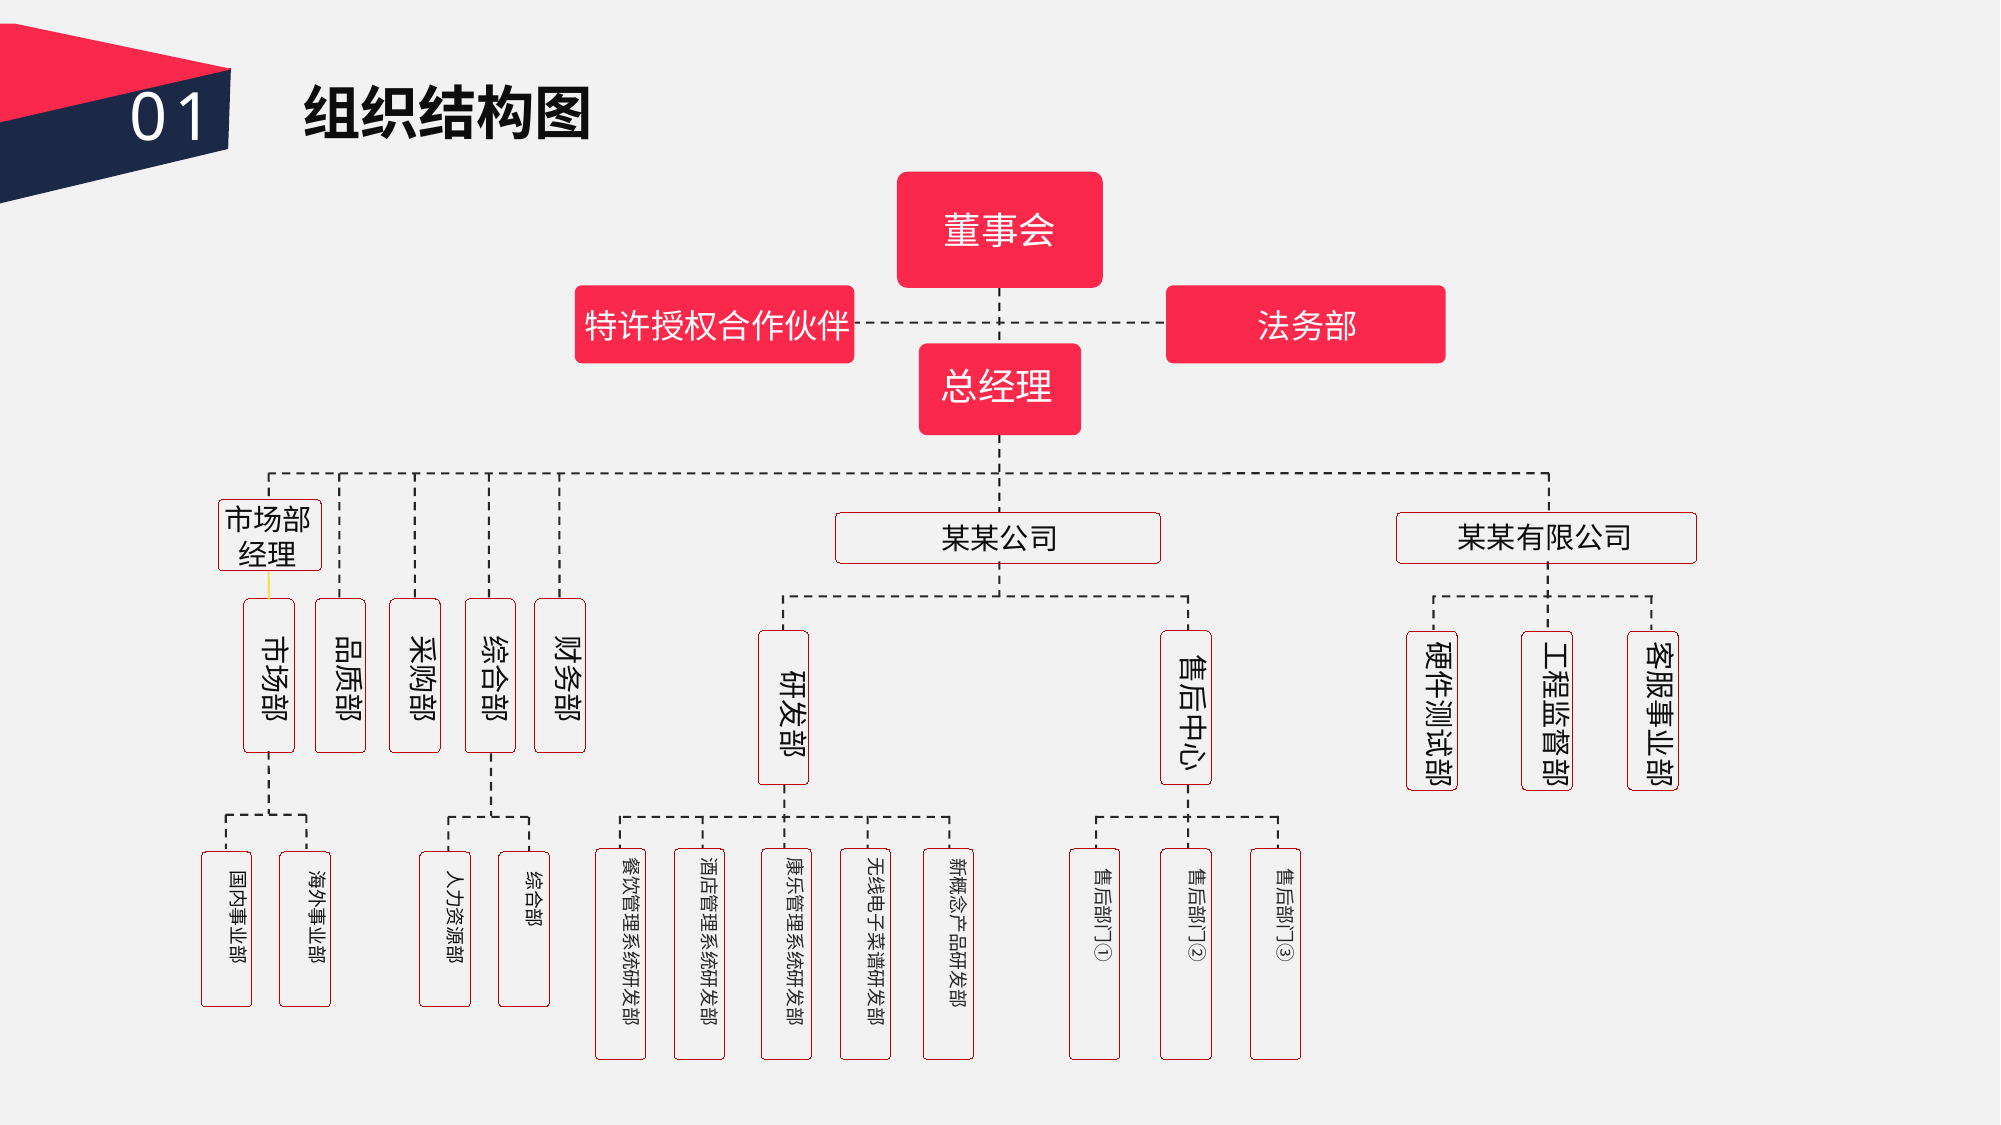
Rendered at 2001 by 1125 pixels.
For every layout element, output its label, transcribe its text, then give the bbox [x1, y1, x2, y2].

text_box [447, 753, 529, 851]
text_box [528, 598, 595, 753]
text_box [761, 842, 815, 1060]
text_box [1399, 626, 1466, 790]
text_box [835, 512, 1161, 565]
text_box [201, 851, 258, 1007]
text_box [1069, 848, 1123, 1060]
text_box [0, 23, 303, 219]
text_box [839, 842, 896, 1060]
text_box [1620, 626, 1687, 790]
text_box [918, 343, 1082, 436]
text_box 组织结构图 [303, 68, 713, 154]
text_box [753, 630, 820, 785]
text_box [1396, 511, 1697, 564]
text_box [235, 570, 301, 753]
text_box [574, 285, 855, 364]
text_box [674, 842, 729, 1060]
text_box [923, 843, 978, 1060]
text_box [595, 842, 651, 1060]
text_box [1515, 626, 1582, 790]
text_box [1433, 564, 1653, 630]
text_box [896, 171, 1103, 288]
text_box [225, 751, 307, 849]
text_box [218, 499, 322, 571]
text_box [419, 851, 475, 1007]
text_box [783, 561, 1189, 631]
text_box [268, 473, 1550, 599]
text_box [1096, 785, 1278, 849]
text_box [455, 598, 521, 753]
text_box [1250, 848, 1305, 1060]
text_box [1166, 285, 1446, 364]
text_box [309, 598, 376, 753]
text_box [498, 851, 554, 1007]
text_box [383, 598, 449, 753]
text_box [1160, 848, 1217, 1060]
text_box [1153, 630, 1220, 785]
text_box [279, 851, 337, 1007]
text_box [619, 785, 950, 849]
